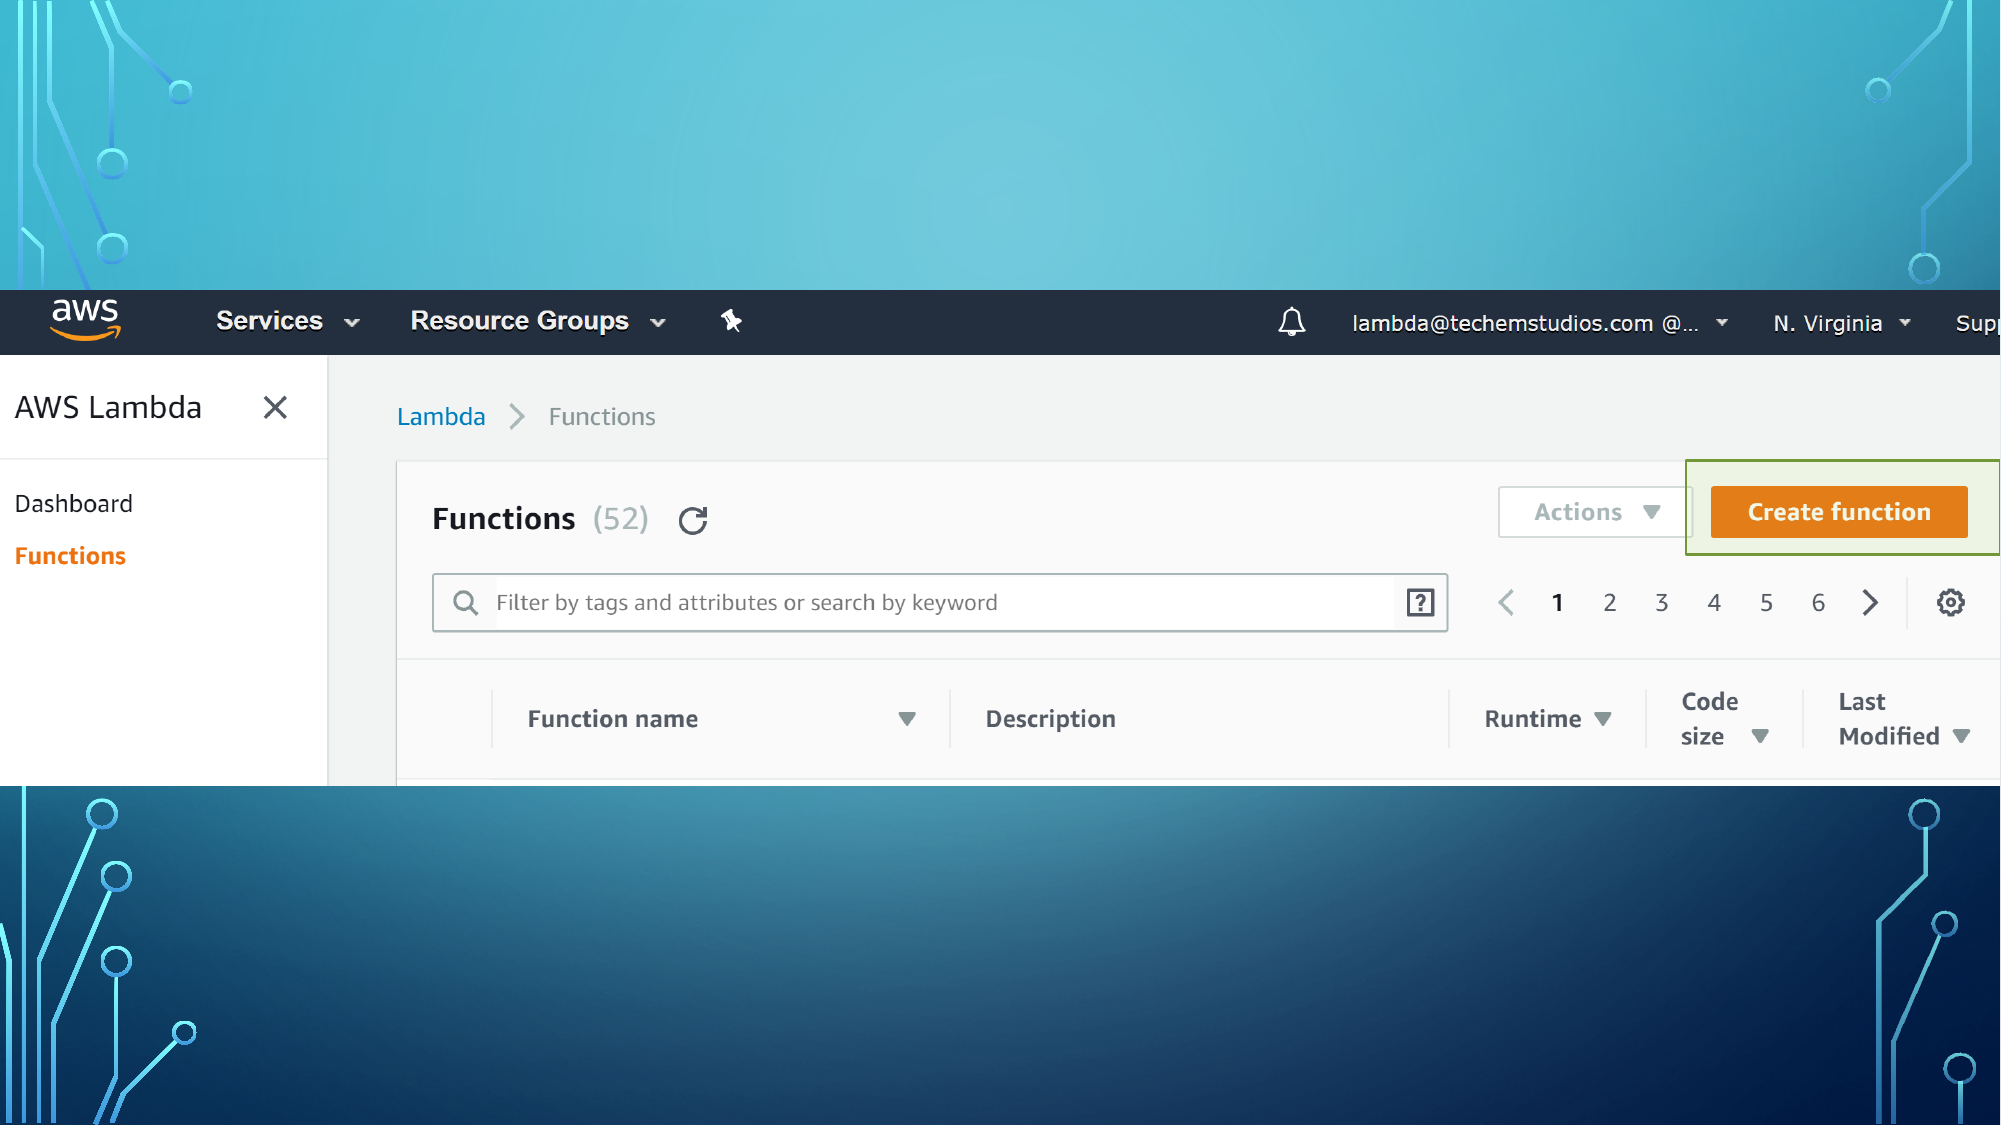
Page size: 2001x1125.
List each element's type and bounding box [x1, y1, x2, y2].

picture [0, 289, 2000, 786]
